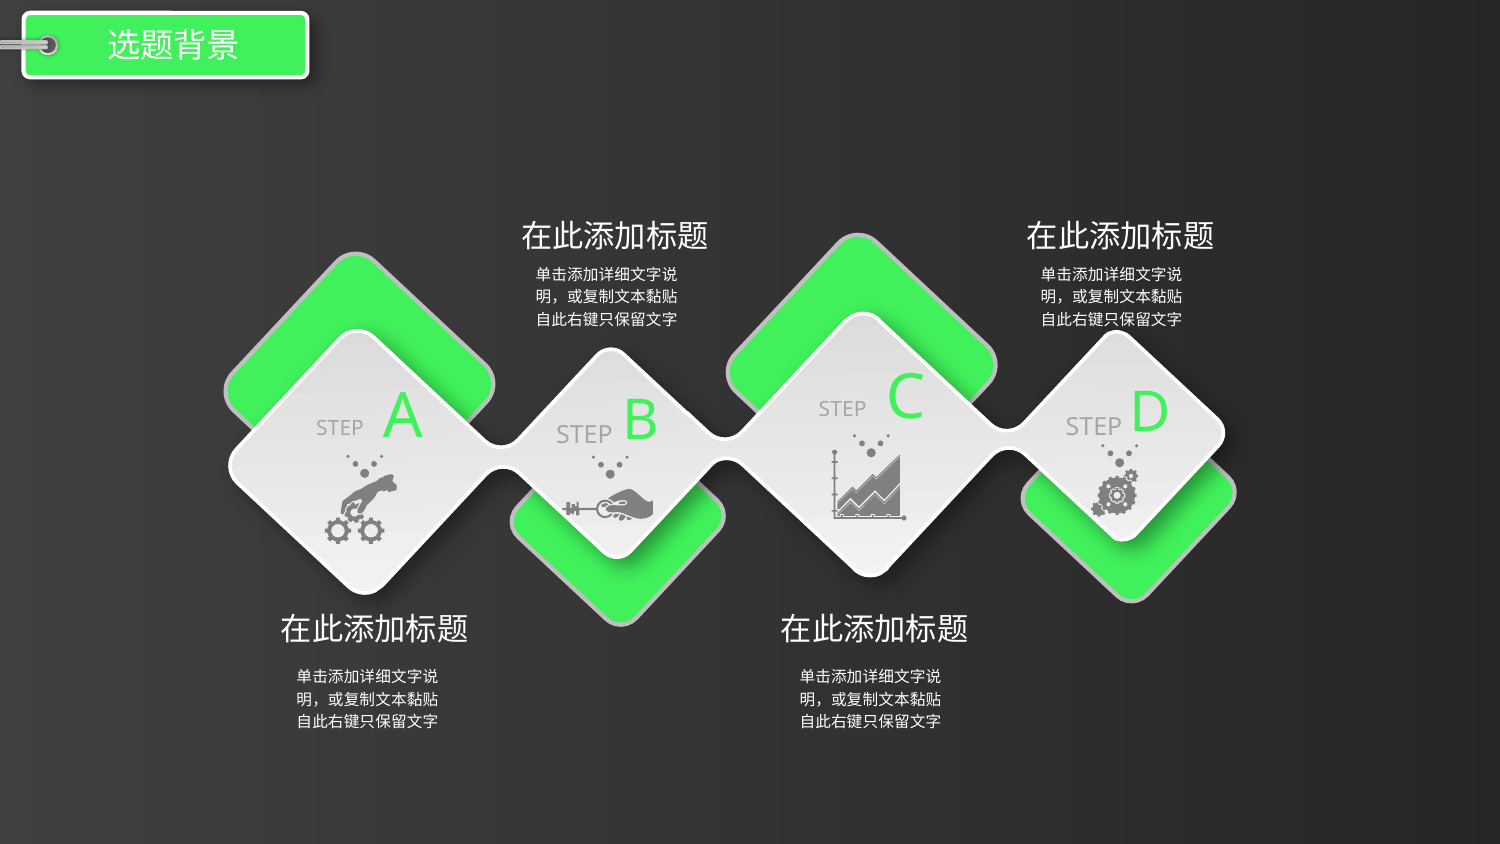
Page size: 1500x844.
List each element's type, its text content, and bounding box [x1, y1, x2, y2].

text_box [766, 601, 984, 740]
text_box [224, 376, 229, 407]
text_box [563, 581, 673, 626]
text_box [506, 209, 733, 337]
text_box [38, 35, 58, 55]
text_box [1224, 476, 1236, 514]
text_box [22, 11, 309, 79]
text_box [1012, 209, 1244, 337]
text_box [282, 252, 437, 318]
text_box 选题背景 [39, 17, 308, 72]
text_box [229, 318, 1224, 581]
text_box [1100, 581, 1162, 603]
text_box [767, 233, 960, 318]
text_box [265, 601, 484, 740]
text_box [0, 40, 48, 49]
